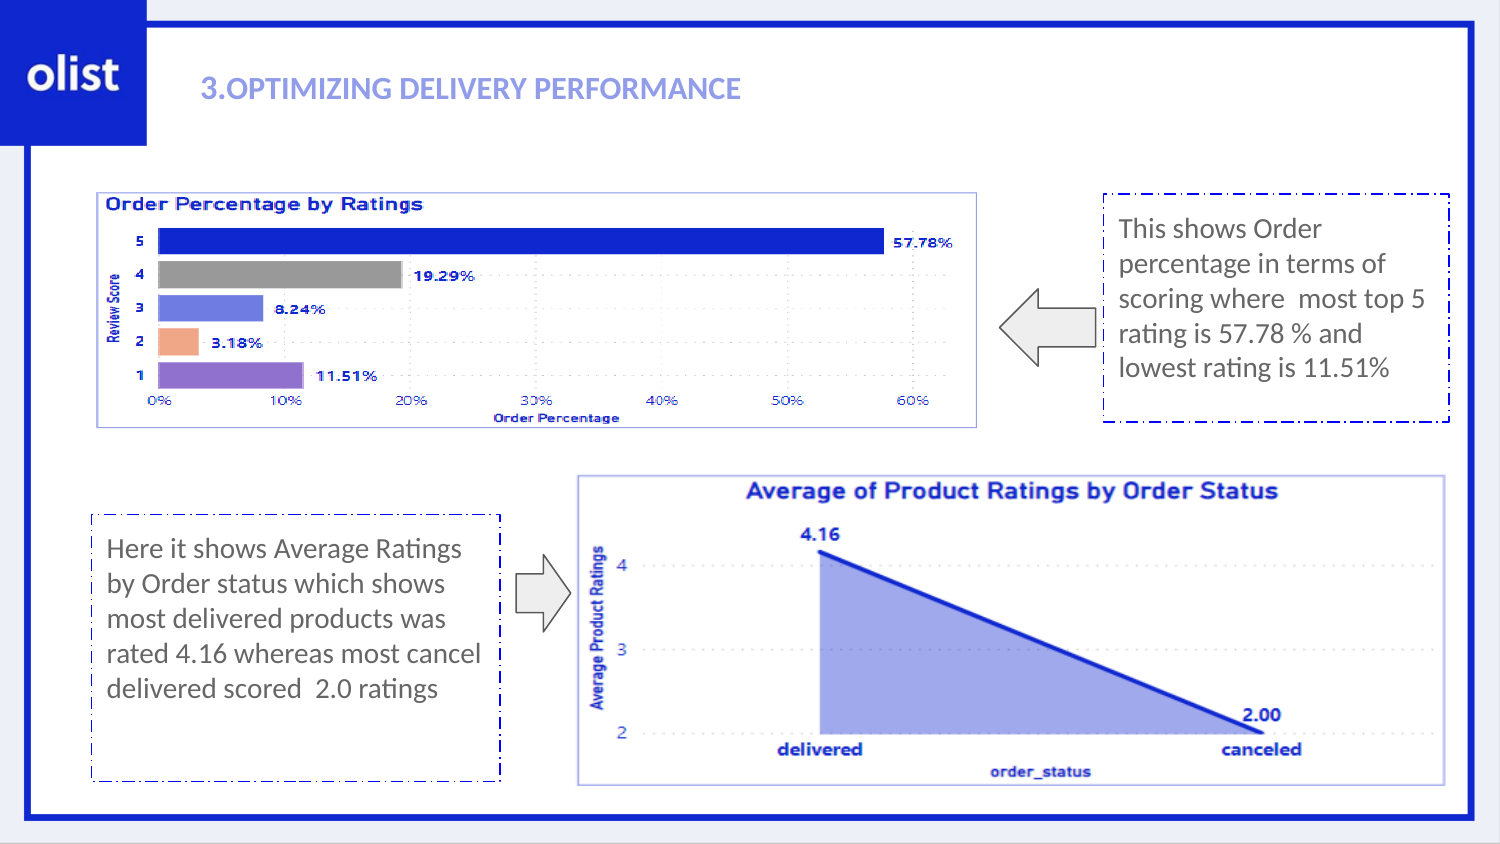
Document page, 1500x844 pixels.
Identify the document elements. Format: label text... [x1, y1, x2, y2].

text_box 3.OPTIMIZING DELIVERY PERFORMANCE [185, 49, 1339, 141]
picture [0, 0, 1500, 844]
text_box This shows Order percentage in terms of scoring where most top 5 rating is 57.78 % and lowest rating is 11.51% [1103, 193, 1449, 422]
text_box [516, 554, 565, 632]
text_box Here it shows Average Ratings by Order status which shows most delivered products was rated 4.16 whereas most cancel delivered scored 2.0 ratings [91, 514, 501, 782]
text_box [999, 288, 1096, 367]
